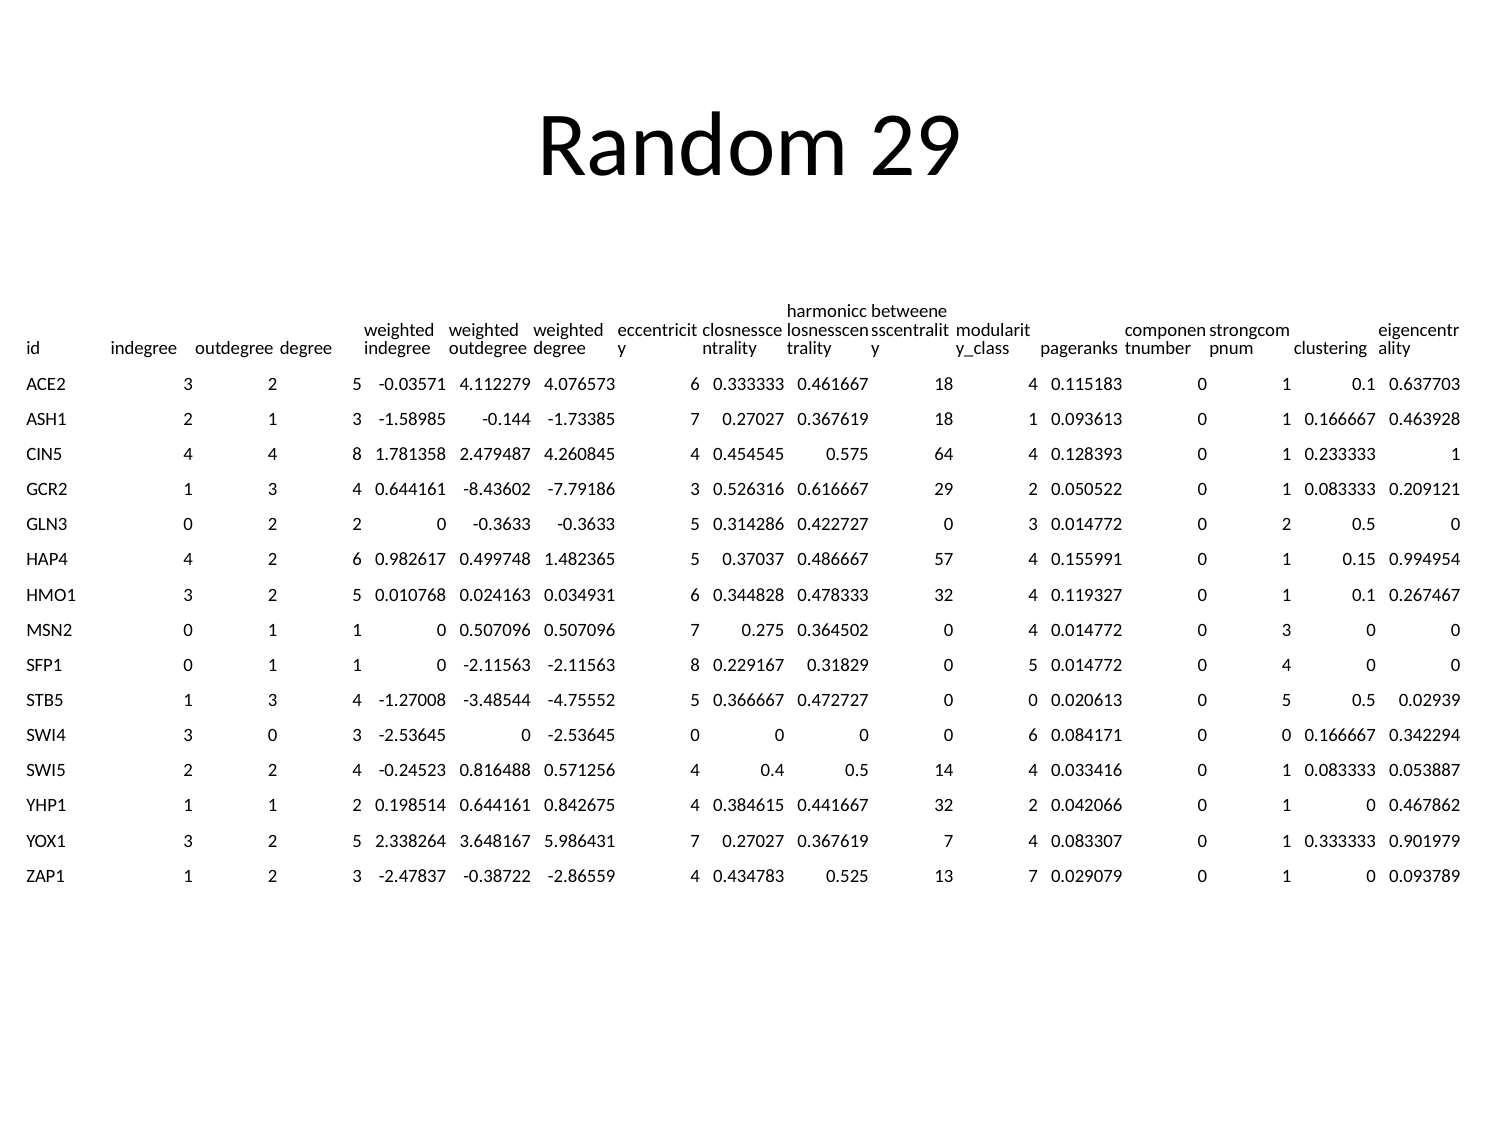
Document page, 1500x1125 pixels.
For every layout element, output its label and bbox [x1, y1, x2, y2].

title [75, 45, 1425, 233]
table_cell [25, 360, 1462, 887]
table_header [25, 262, 1462, 360]
